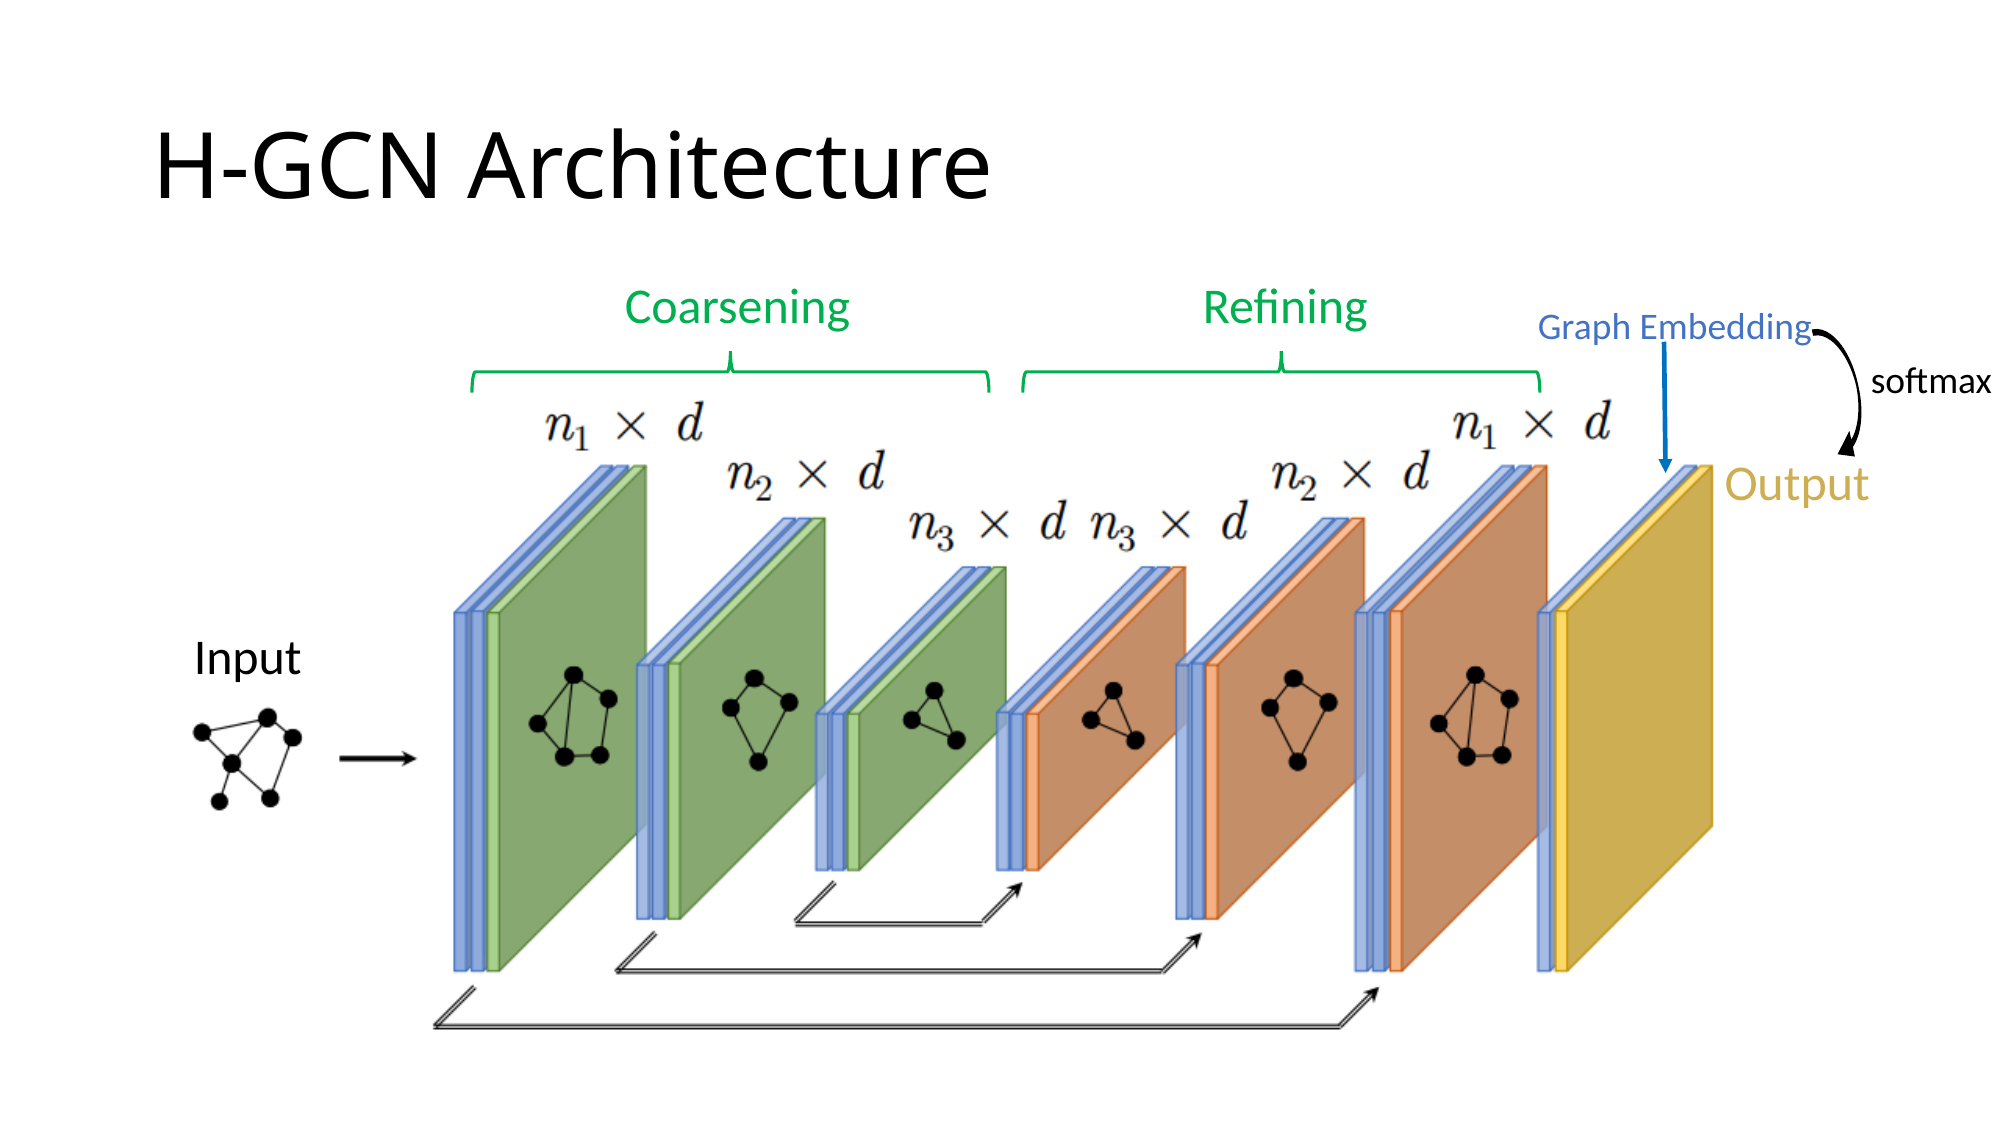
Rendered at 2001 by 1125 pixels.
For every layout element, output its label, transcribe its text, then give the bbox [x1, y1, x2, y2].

text_box Coarsening [609, 265, 866, 341]
title H-GCN Architecture [137, 59, 1863, 278]
text_box [1278, 351, 1285, 371]
text_box [1811, 328, 1856, 385]
text_box Output [1754, 442, 1885, 518]
text_box softmax [1856, 348, 2000, 408]
text_box [727, 351, 734, 371]
picture [163, 371, 1754, 1061]
text_box [1843, 408, 1862, 442]
text_box Graph Embedding [1523, 294, 1828, 354]
text_box Refining [1188, 265, 1383, 341]
